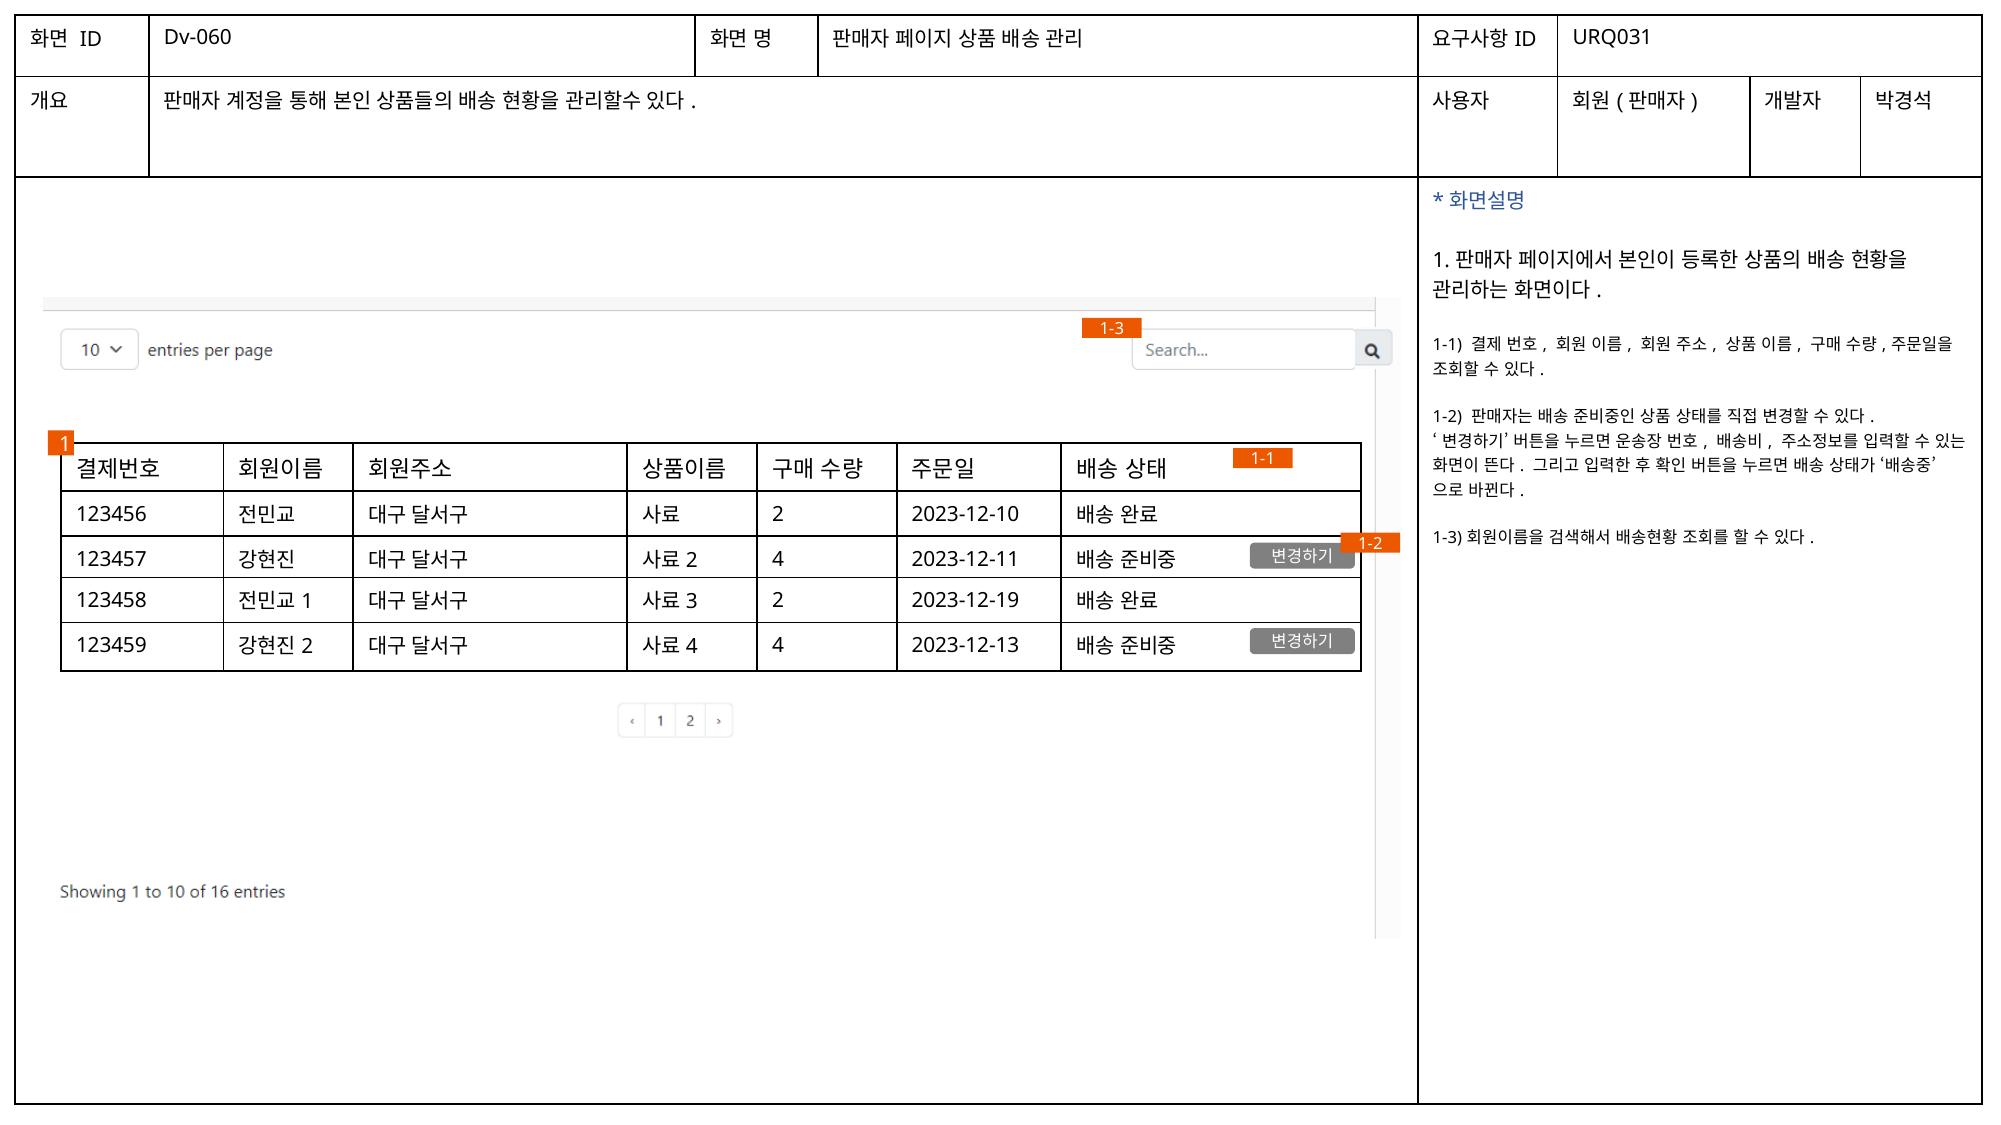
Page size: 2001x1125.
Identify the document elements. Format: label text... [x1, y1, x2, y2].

table_cell 박경석 [1861, 77, 1981, 176]
table_header 판매자 페이지 상품 배송 관리 [819, 16, 1417, 76]
table_cell [16, 178, 1417, 1103]
table_header Dv-060 [150, 16, 694, 76]
table_cell 개요 [16, 77, 148, 176]
table_header URQ031 [1558, 16, 1981, 76]
table_cell 사용자 [1419, 77, 1557, 176]
table_cell 판매자 계정을 통해 본인 상품들의 배송 현황을 관리할수 있다. [150, 77, 1417, 176]
table_header 화면 ID [16, 16, 148, 76]
picture [586, 692, 741, 752]
table_cell 회원(판매자) [1558, 77, 1749, 176]
table_header 요구사항ID [1419, 16, 1557, 76]
table_cell 개발자 [1751, 77, 1860, 176]
table_header 화면 명 [696, 16, 817, 76]
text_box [43, 297, 1401, 939]
table_cell *화면설명 1.판매자 페이지에서 본인이 등록한 상품의 배송 현황을 관리하는 화면이다. 1-1) 결제 번호, 회원 이름, 회원 주소, 상품 이름, 구매 수량,주문일을 조회할 수 있다. 1-2) 판매자는 배송 준비중인 상품 상태를 직접 변경할 수 있다. ‘변경하기’ 버튼을 누르면 운송장 번호, 배송비, 주소정보를 입력할 수 있는 화면이 뜬다. 그리고 입력한 후 확인 버튼을 누르면 배송 상태가 ‘배송중’ 으로 바뀐다. 1-3)회원이름을 검색해서 배송현황 조회를 할 수 있다. [1419, 178, 1981, 1103]
picture [1354, 327, 1394, 369]
